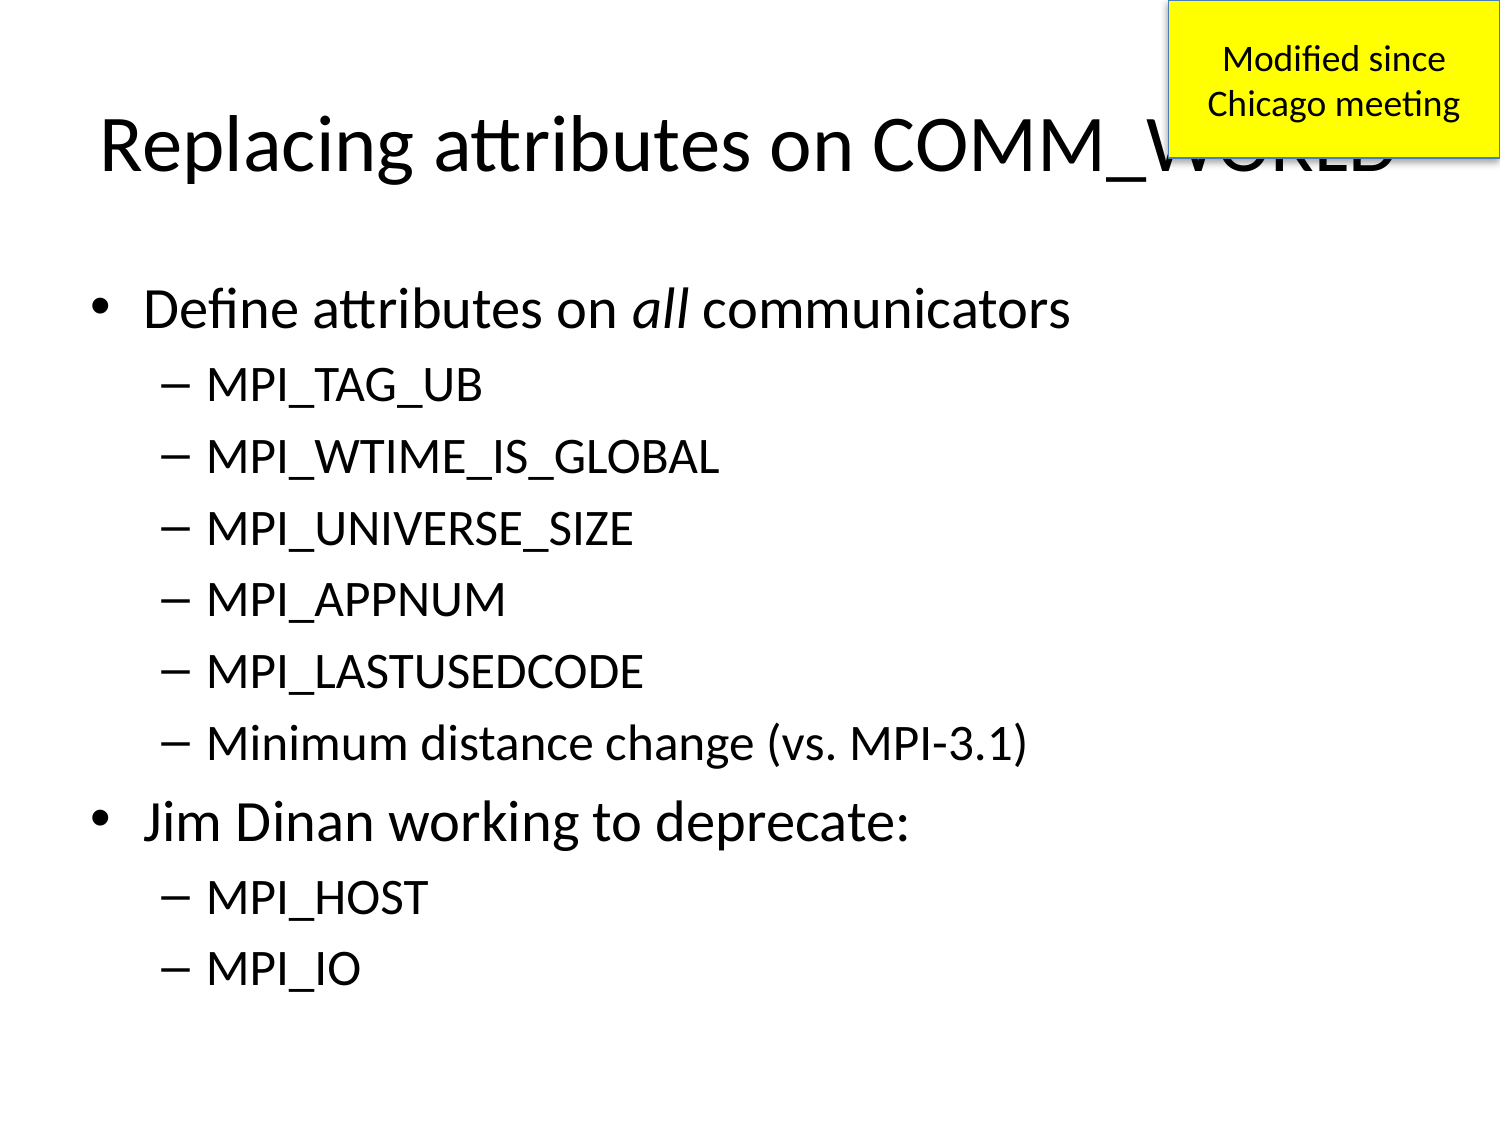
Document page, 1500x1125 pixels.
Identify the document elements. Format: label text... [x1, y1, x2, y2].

title Replacing attributes on COMM_WORLD [75, 45, 1425, 233]
list Define attributes on all communicators MPI_TAG_UB MPI_WTIME_IS_GLOBAL MPI_UNIVERSE_SIZE MPI_APPNUM MPI_LASTUSEDCODE Minimum distance change (vs. MPI-3.1) Jim Dinan working to deprecate: MPI_HOST MPI_IO [75, 262, 1425, 1005]
text_box Modified since Chicago meeting [1168, 0, 1500, 159]
